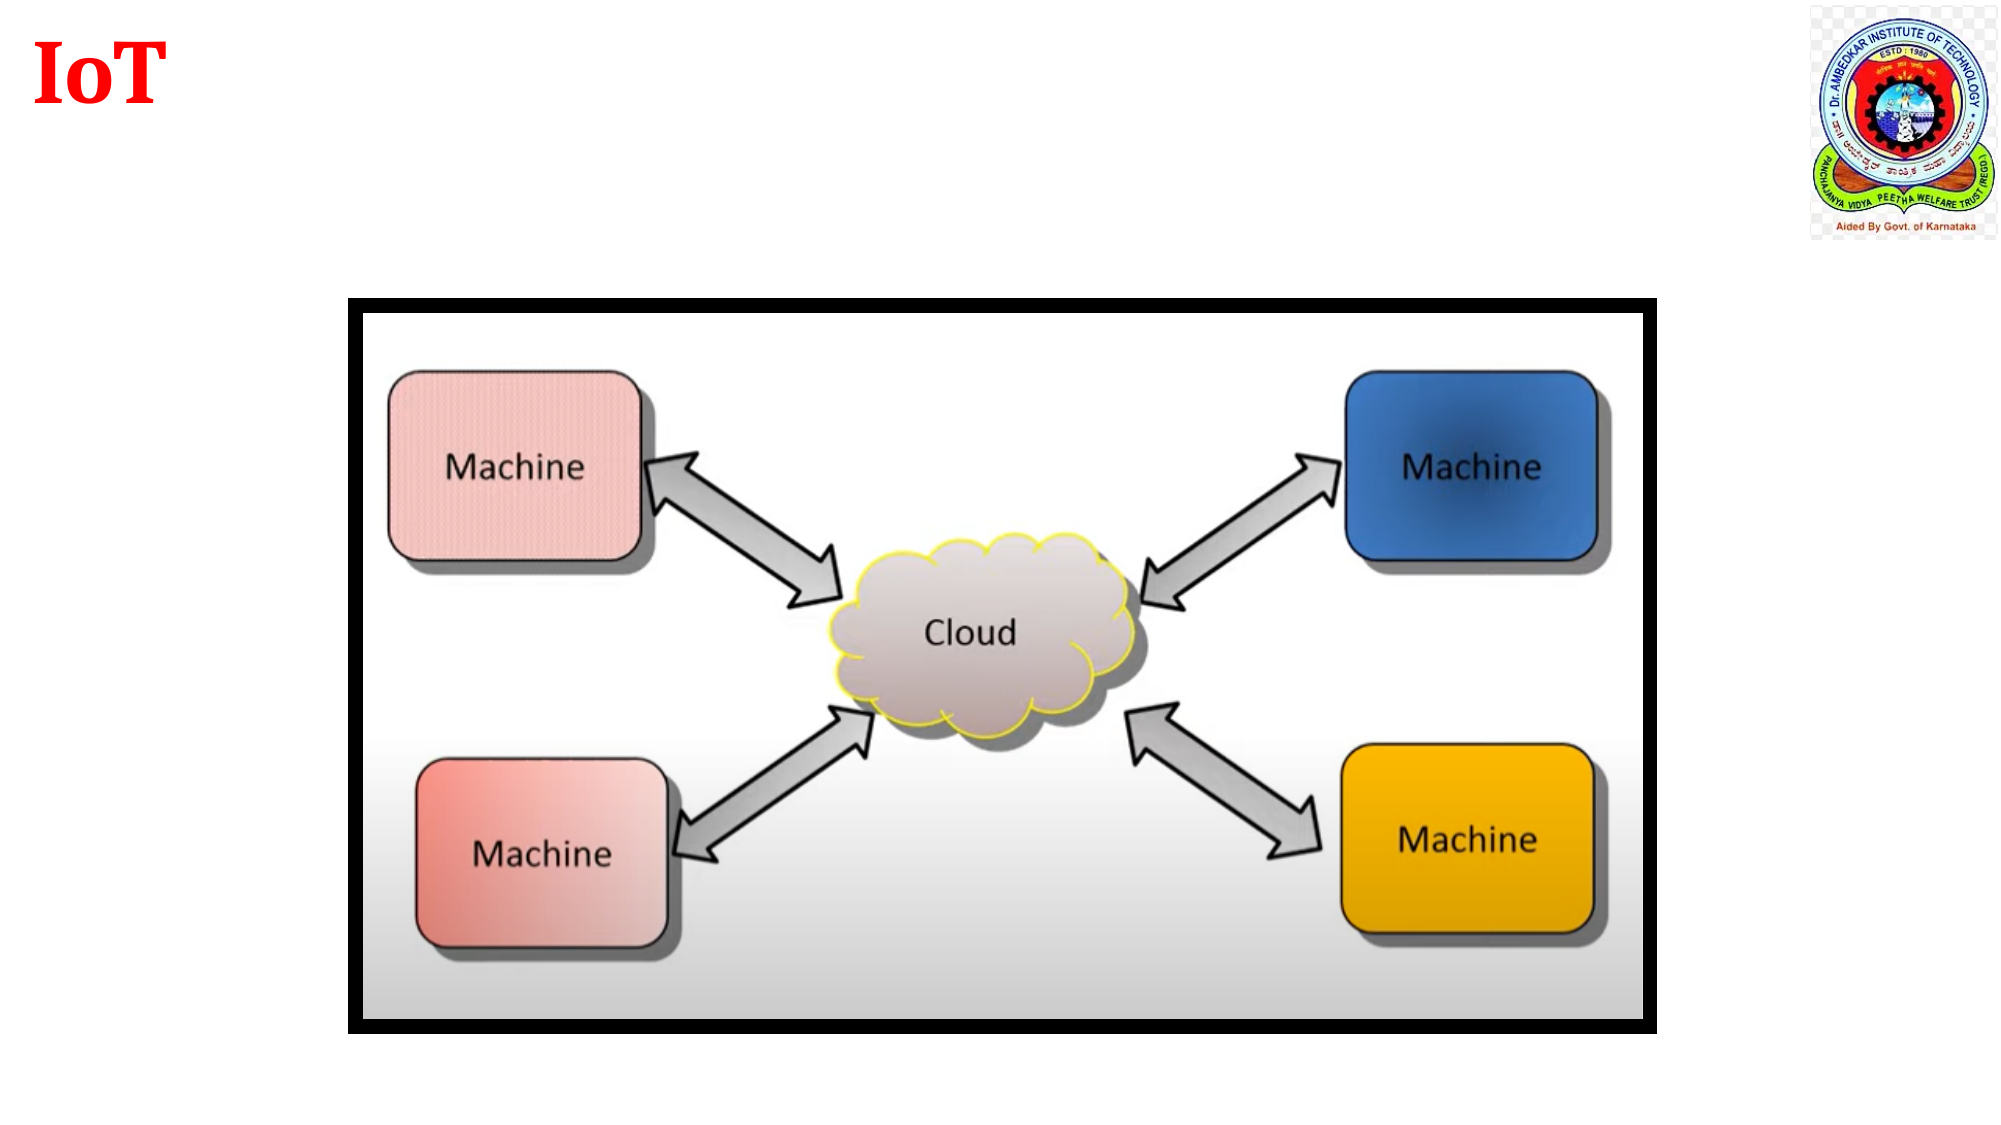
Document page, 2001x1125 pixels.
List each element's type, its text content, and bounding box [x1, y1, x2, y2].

title I o T [0, 0, 1798, 161]
picture [1810, 5, 1998, 240]
picture [362, 312, 1643, 1020]
